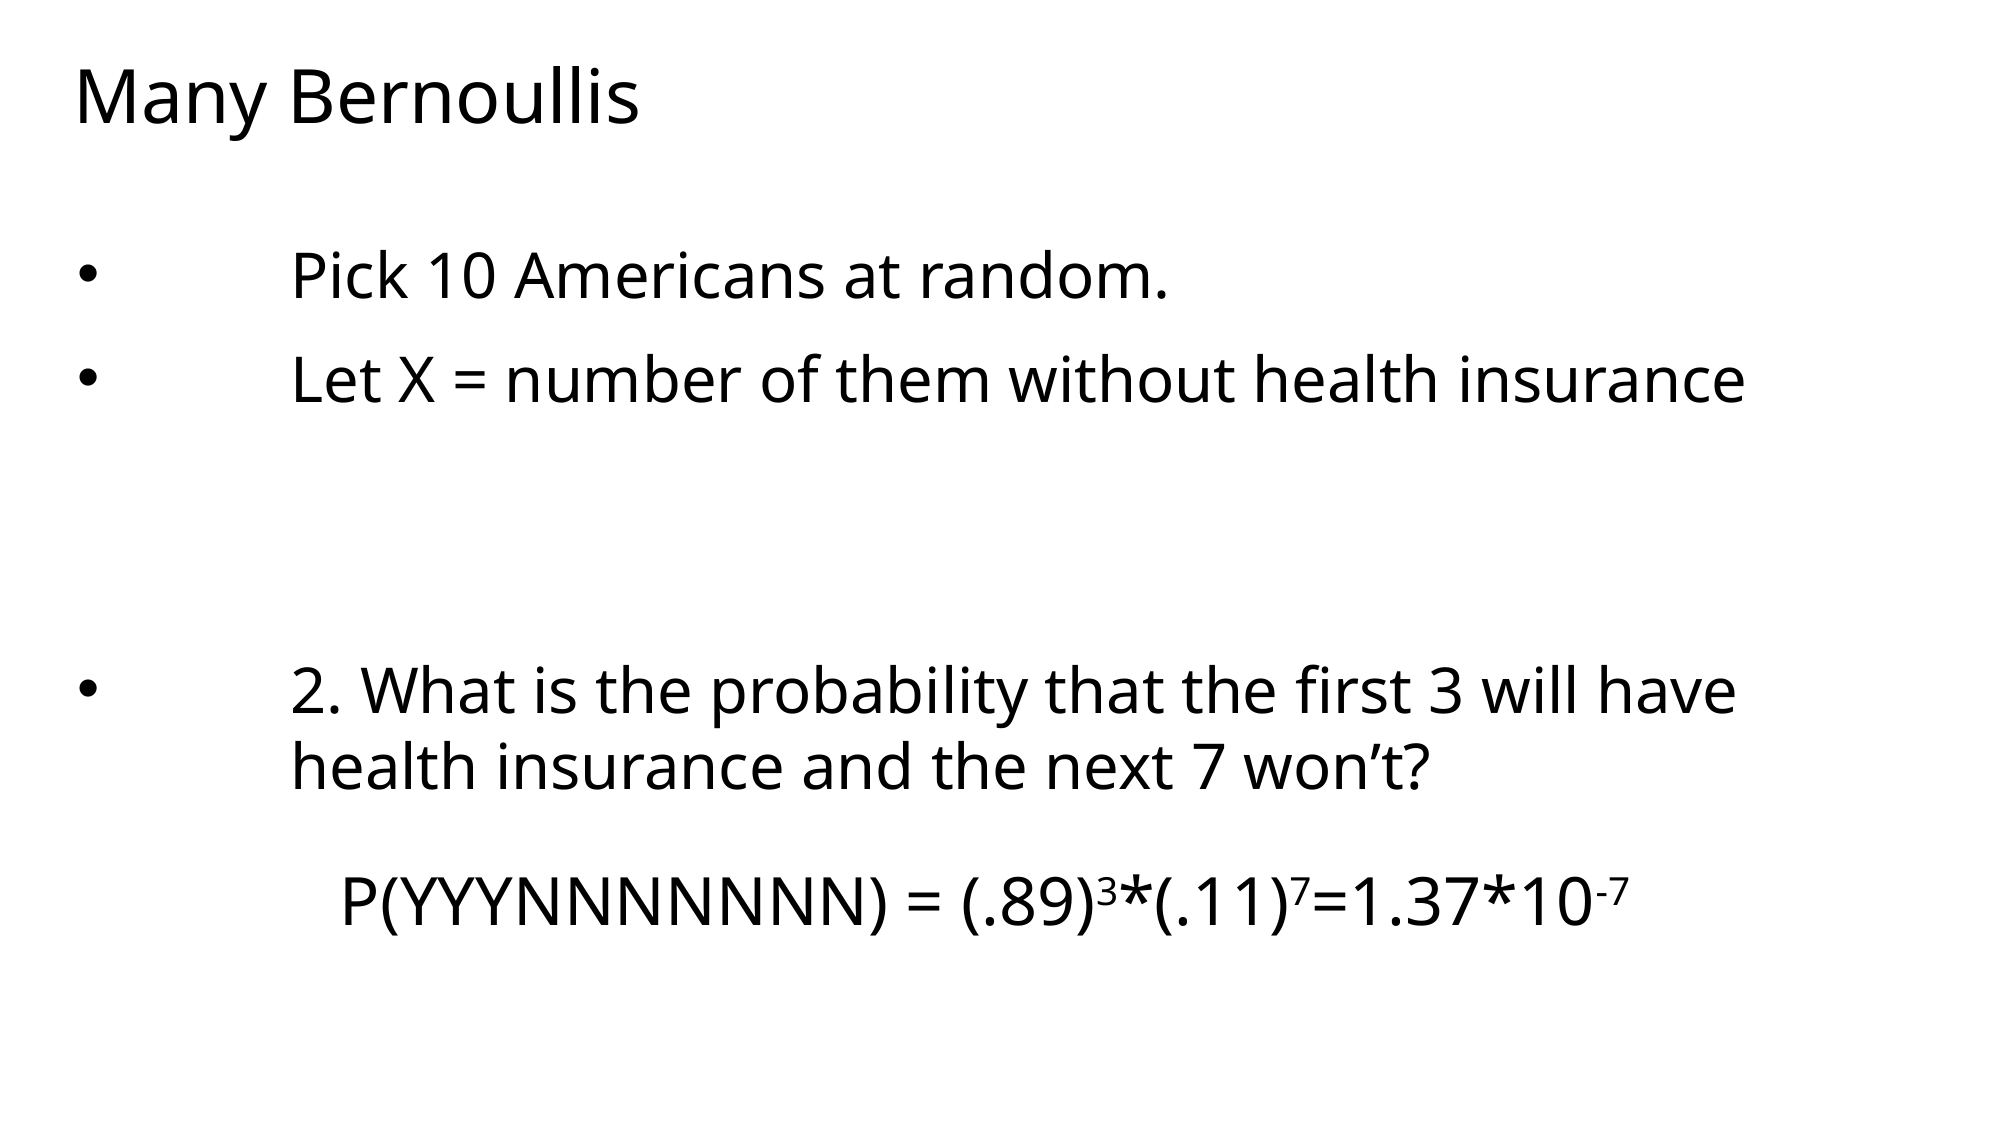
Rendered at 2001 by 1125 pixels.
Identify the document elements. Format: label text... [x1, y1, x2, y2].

list Pick 10 Americans at random. Let X = number of them without health insurance What is P(X=4)? 2. What is the probability that the first 3 will have health insurance and the next 7 won’t? 2. What is the probability that the first 3 will have health insurance and the next 7 won’t? [62, 227, 1953, 1096]
text_box P(YYYNNNNNNN) = (.89)3*(.11)7=1.37*10-7 [324, 851, 1724, 1027]
text_box Many Bernoullis [0, 0, 1350, 188]
